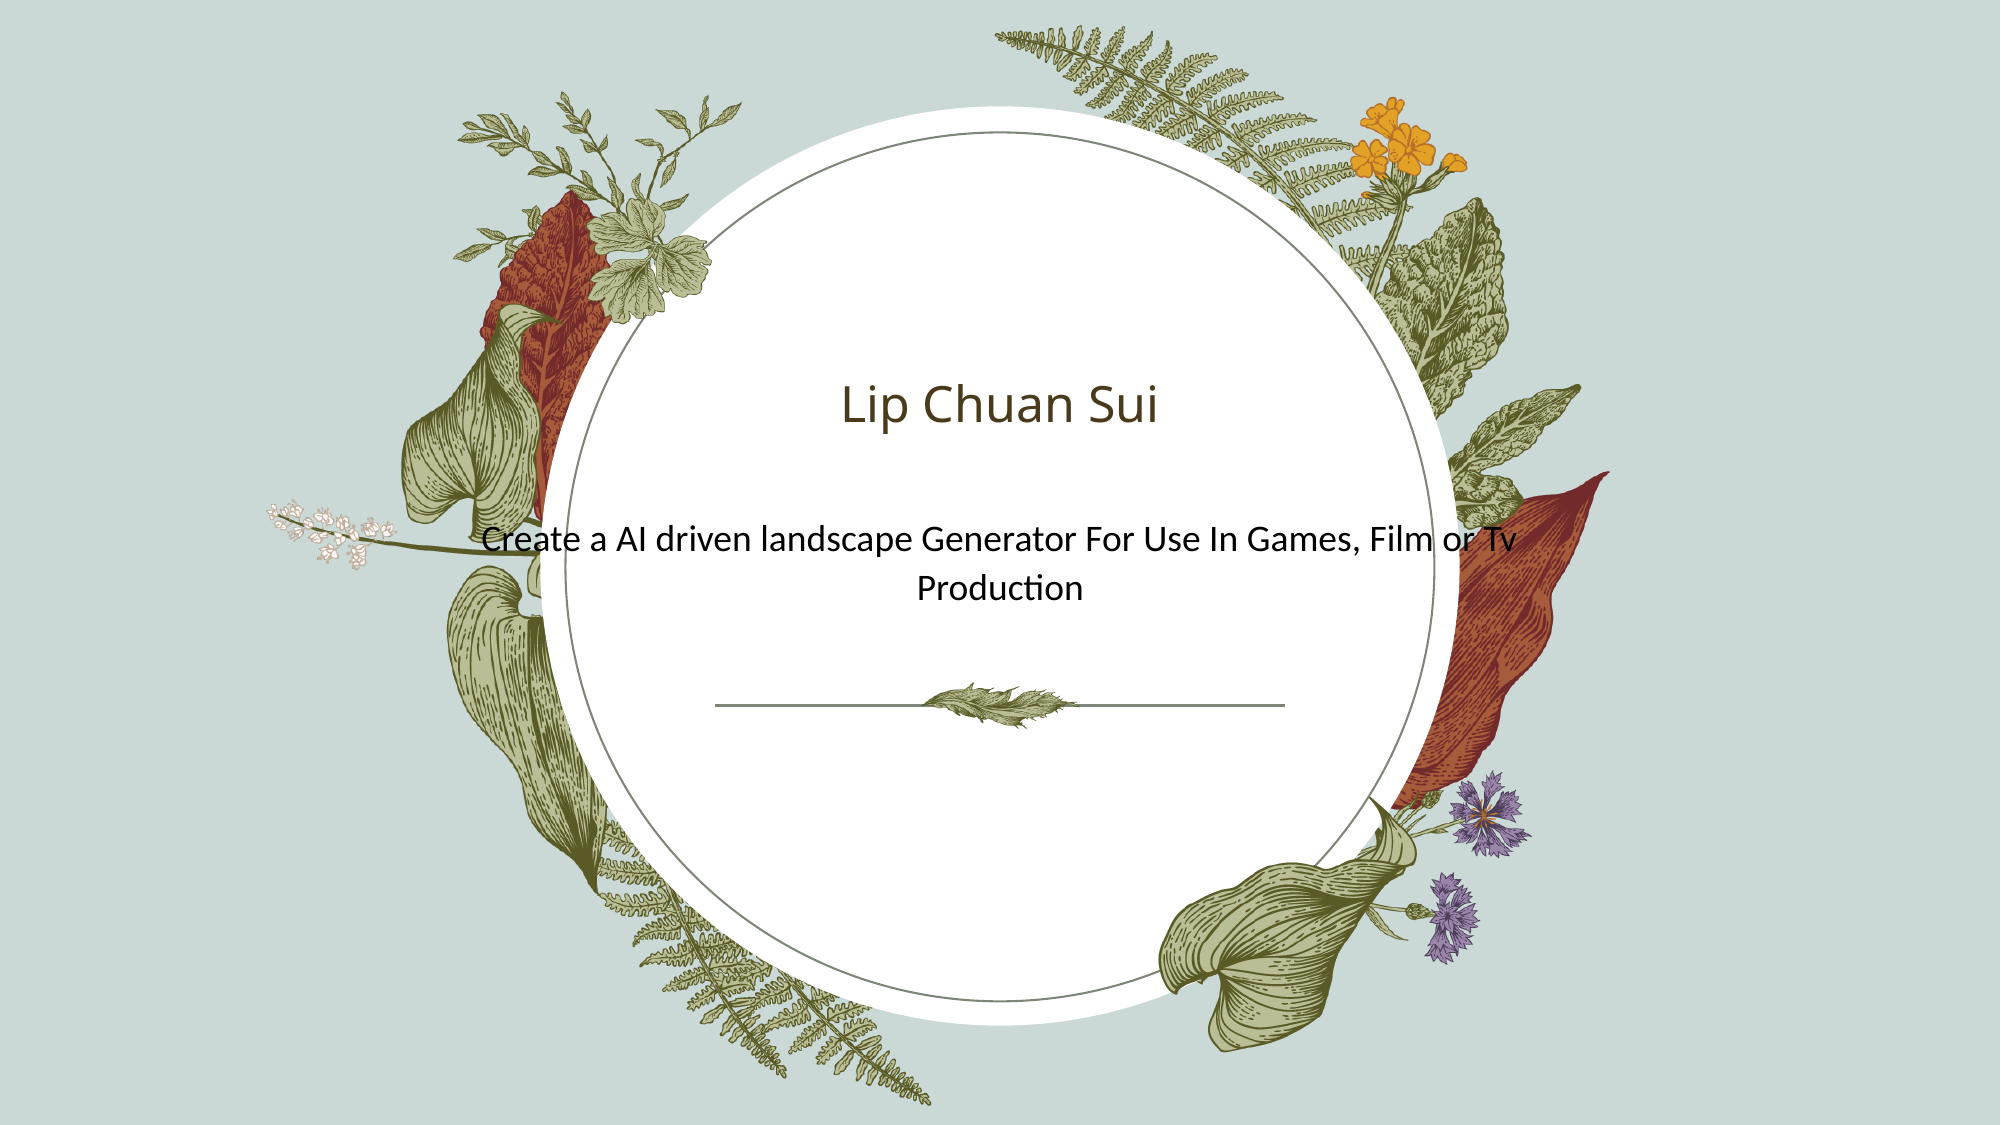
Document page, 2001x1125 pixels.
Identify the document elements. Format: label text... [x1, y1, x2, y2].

picture [248, 0, 1626, 1125]
title Create a AI driven landscape Generator For Use In Games, Film or Tv Production [451, 436, 1549, 615]
subtitle Lip Chuan Sui [754, 371, 1246, 444]
